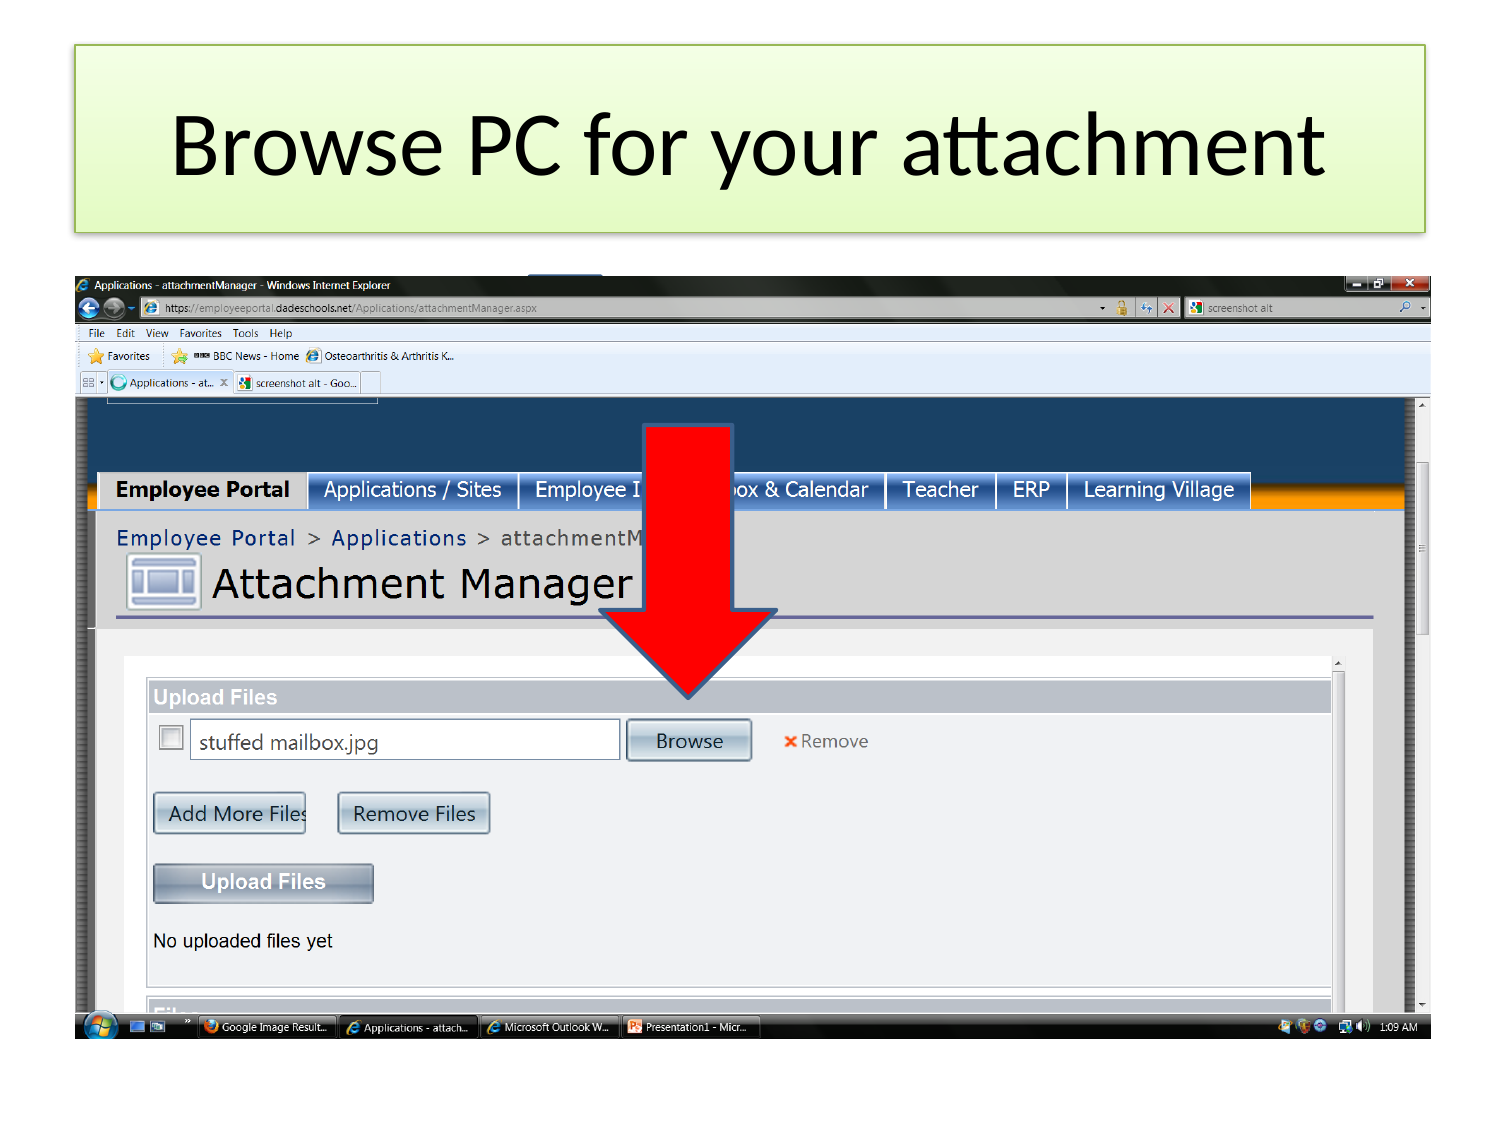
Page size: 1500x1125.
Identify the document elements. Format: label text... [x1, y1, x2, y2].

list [74, 276, 1431, 1040]
title Browse PC for your attachment [74, 44, 1426, 233]
